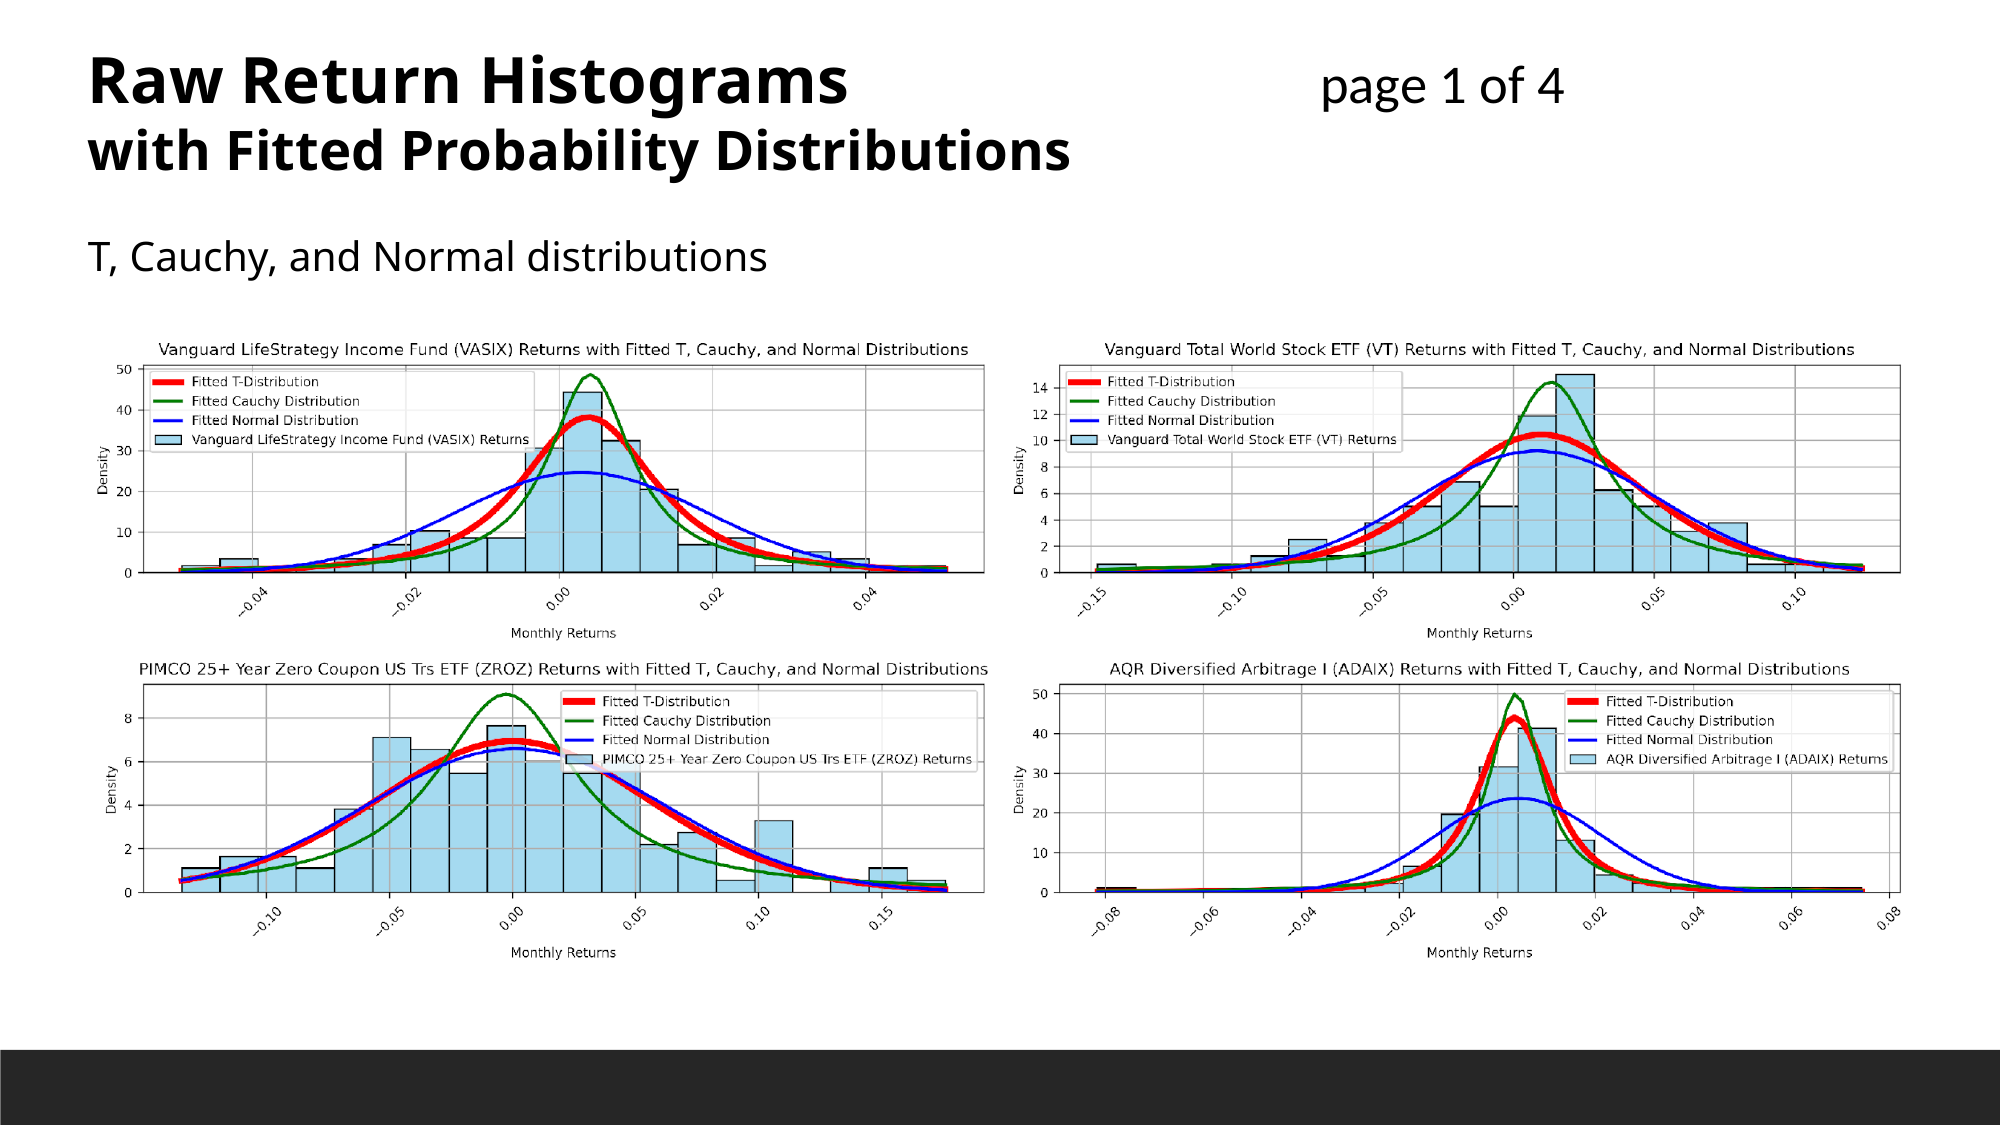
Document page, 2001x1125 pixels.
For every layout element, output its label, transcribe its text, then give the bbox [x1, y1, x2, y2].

picture [72, 330, 1927, 969]
text_box Raw Return Histograms page 1 of 4 with Fitted Probability Distributions T, Cauchy, and Normal distributions [72, 31, 1927, 288]
